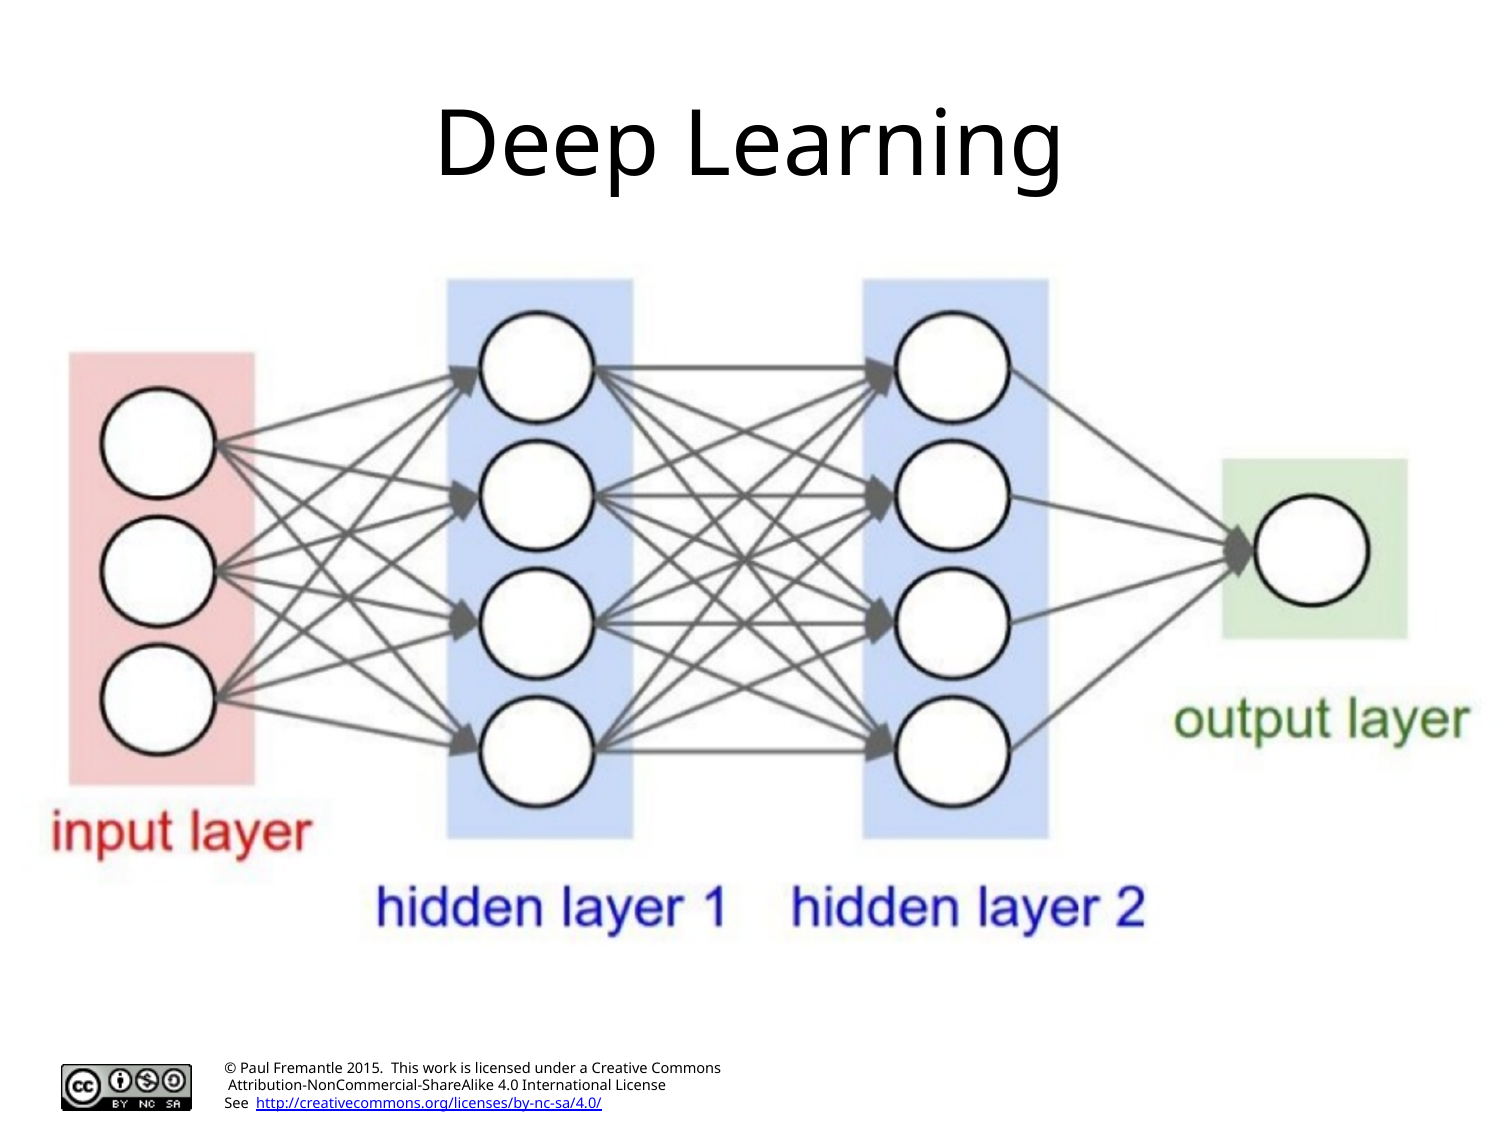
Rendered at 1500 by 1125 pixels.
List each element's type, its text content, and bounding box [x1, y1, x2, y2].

picture [61, 1064, 192, 1111]
title Deep Learning [75, 45, 1425, 233]
picture [0, 253, 1500, 970]
